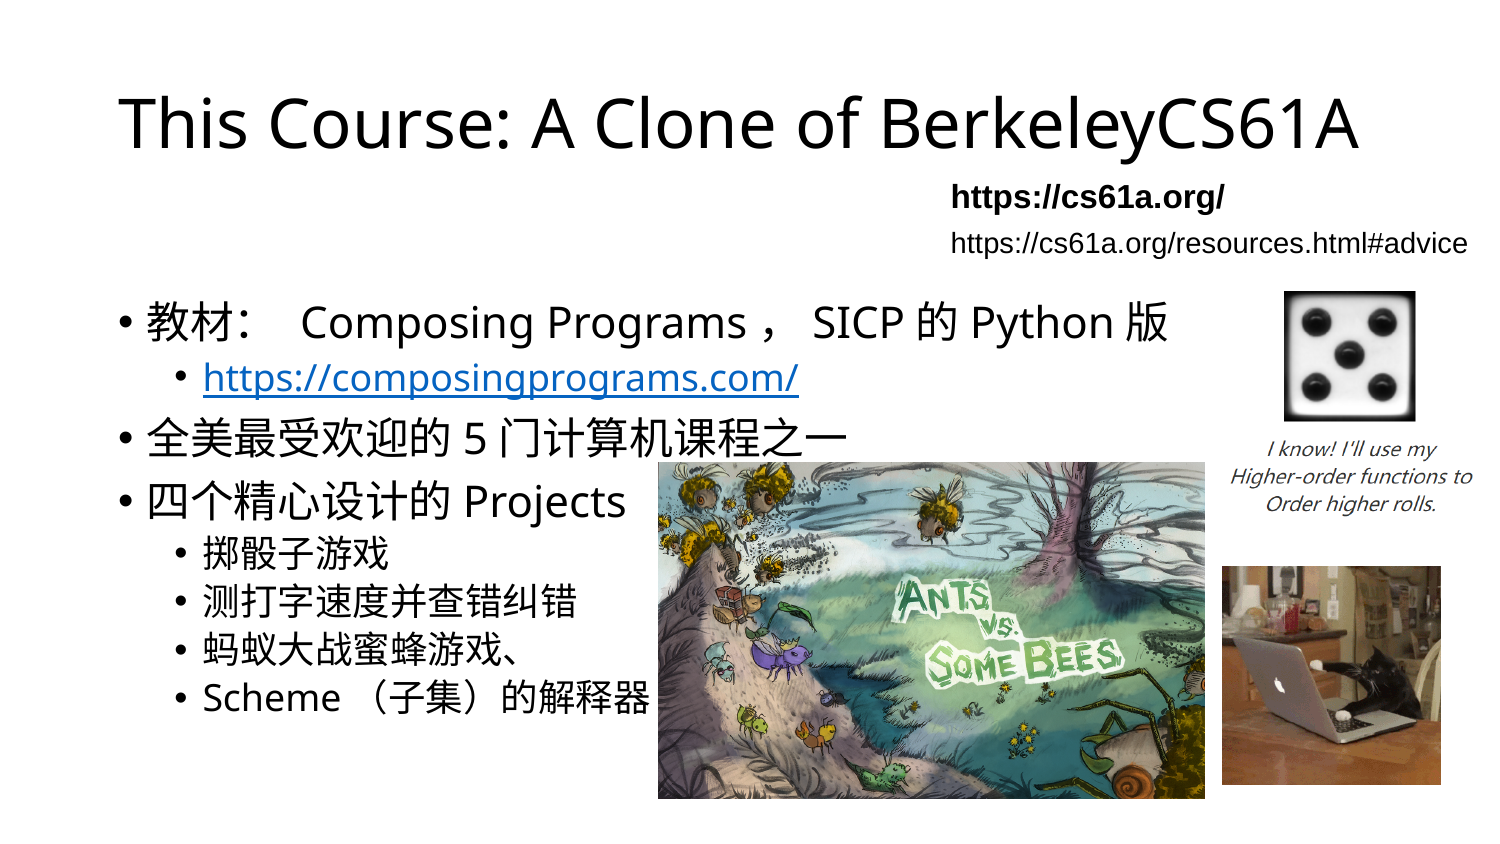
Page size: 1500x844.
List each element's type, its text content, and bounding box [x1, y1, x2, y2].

text_box https://cs61a.org/ [935, 167, 1241, 217]
picture [658, 462, 1205, 799]
list 教材： Composing Programs，SICP的Python版 https://composingprograms.com/ 全美最受欢迎的5门计算机课程之一 四个精心设计的Projects 掷骰子游戏 测打字速度并查错纠错 蚂蚁大战蜜蜂游戏、 Scheme（子集）的解释器 [103, 224, 1397, 820]
picture [1210, 265, 1491, 533]
picture [1222, 566, 1441, 785]
title This Course: A Clone of BerkeleyCS61A [103, 44, 1397, 208]
text_box https://cs61a.org/resources.html#advice [935, 217, 1485, 267]
